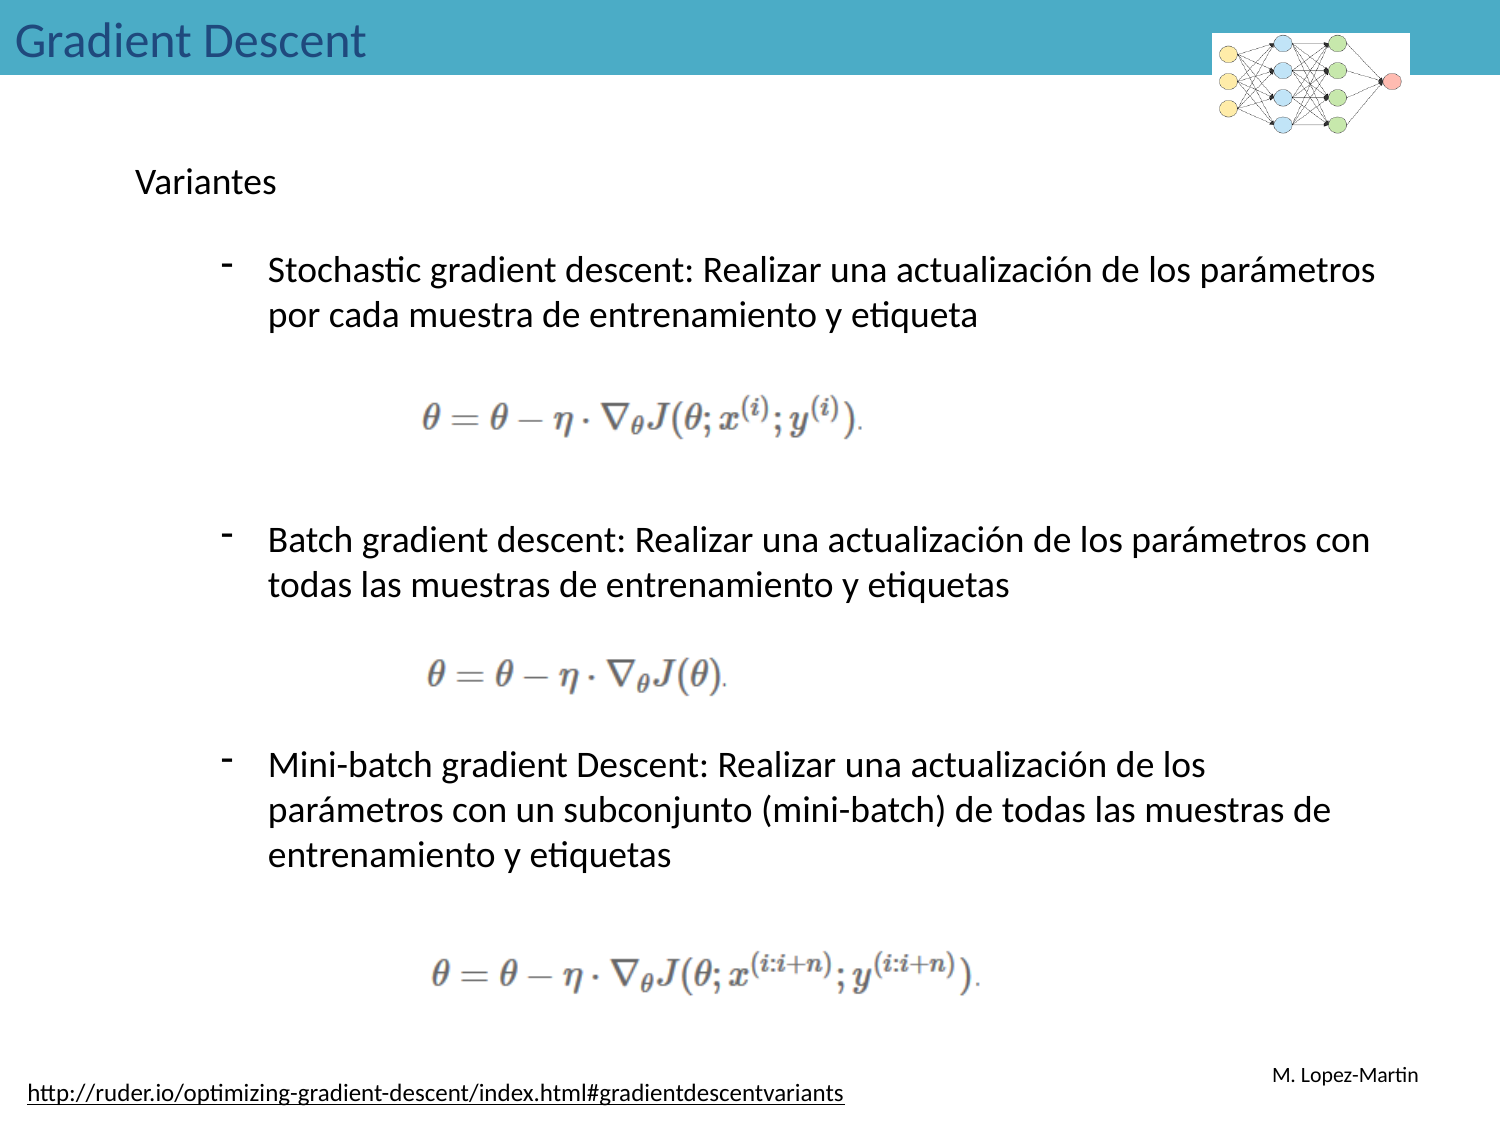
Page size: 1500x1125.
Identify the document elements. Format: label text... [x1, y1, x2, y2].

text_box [1212, 32, 1410, 151]
picture [399, 612, 779, 720]
picture [401, 915, 1014, 1032]
text_box http://ruder.io/optimizing-gradient-descent/index.html#gradientdescentvariants [12, 1069, 1313, 1115]
text_box Variantes [120, 149, 292, 210]
text_box M. Lopez-Martin [1257, 1053, 1435, 1094]
picture [401, 367, 893, 478]
text_box Gradient Descent [0, 0, 1500, 75]
text_box Stochastic gradient descent: Realizar una actualización de los parámetros por cada muestra de entrenamiento y etiqueta Batch gradient descent: Realizar una actualización de los parámetros con todas las muestras de entrenamiento y etiquetas Mini-batch gradient Descent: Realizar una actualización de los parámetros con un subconjunto (mini-batch) de todas las muestras de entrenamiento y etiquetas [206, 237, 1400, 883]
